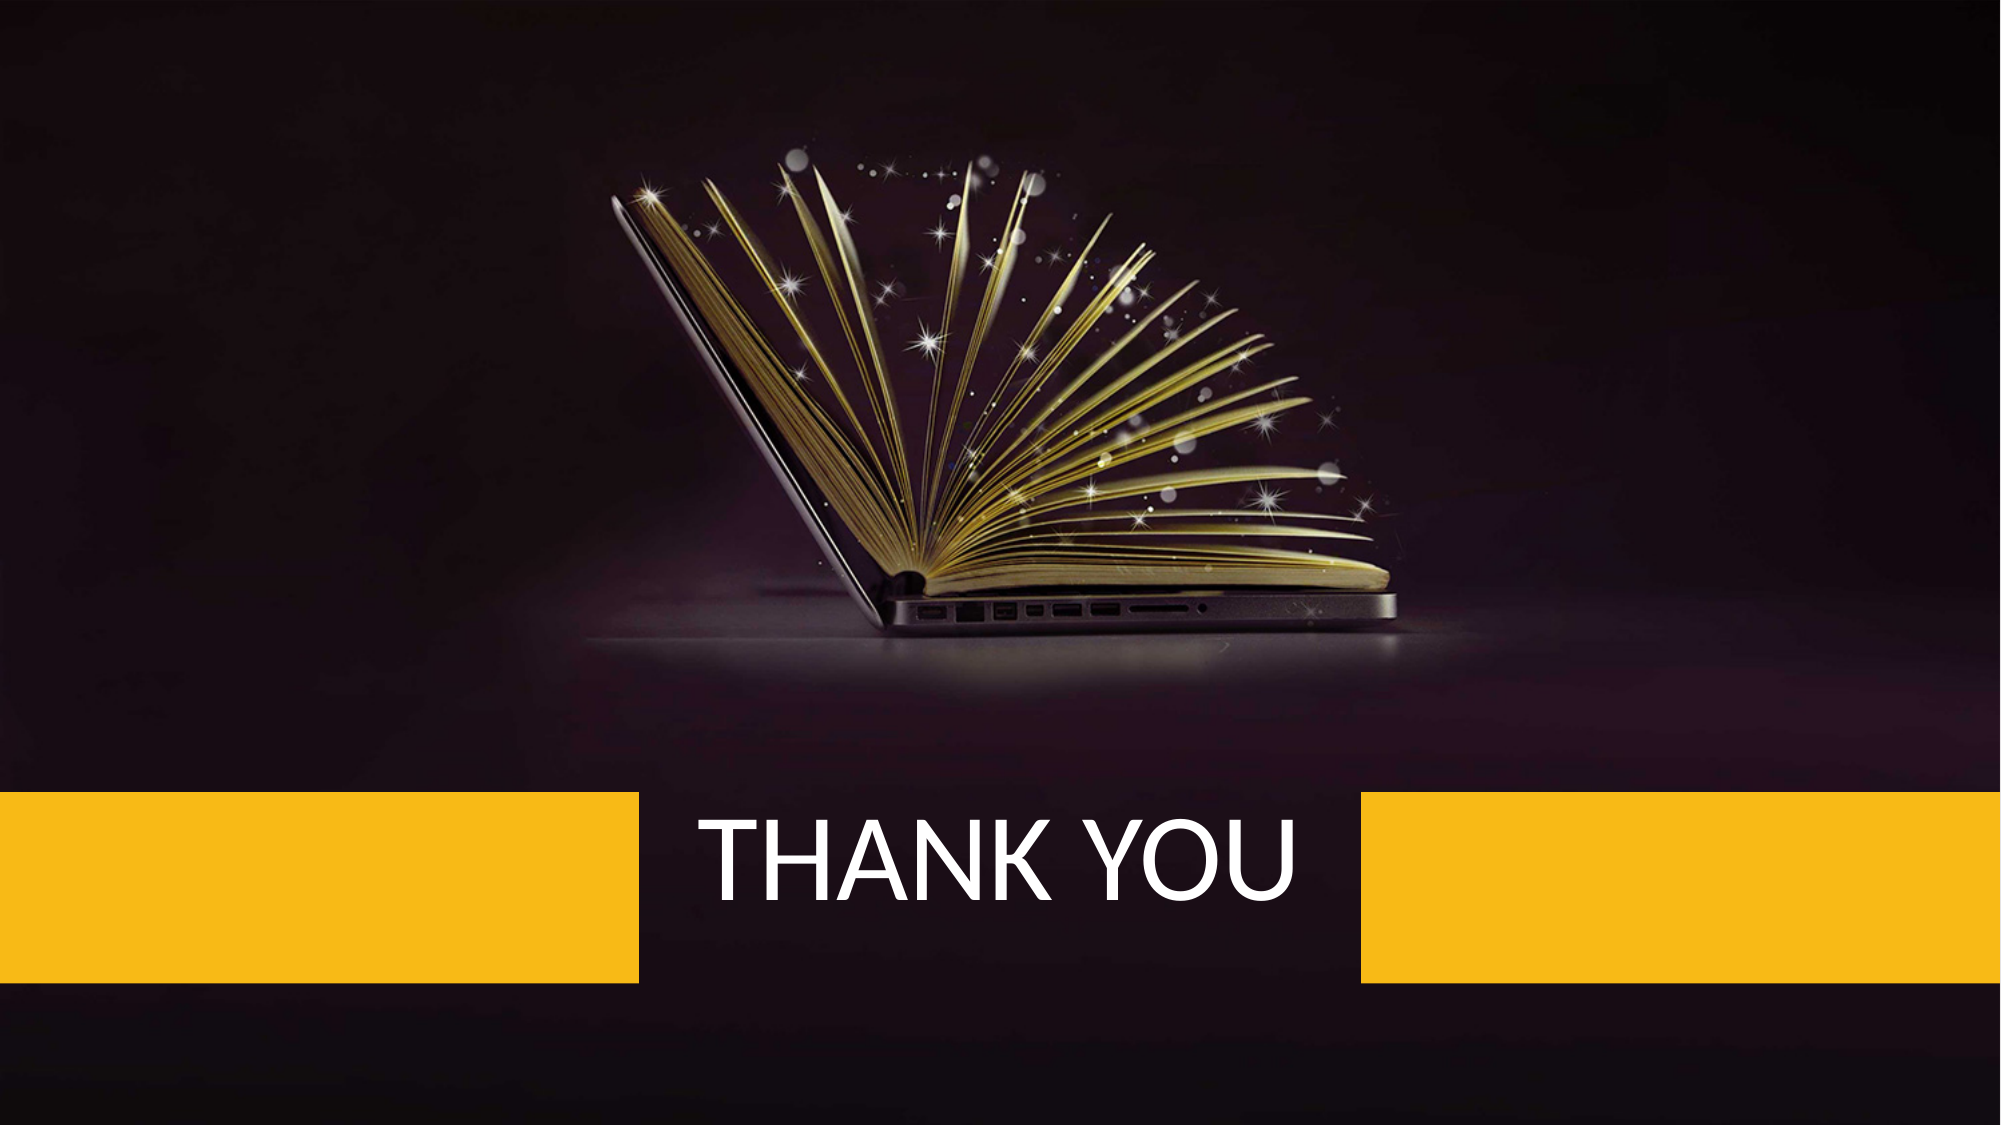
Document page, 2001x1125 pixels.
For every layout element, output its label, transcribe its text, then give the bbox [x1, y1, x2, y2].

picture [0, 0, 2001, 1125]
text_box [0, 791, 640, 984]
text_box THANK YOU [0, 768, 2000, 933]
text_box [1360, 791, 2000, 984]
